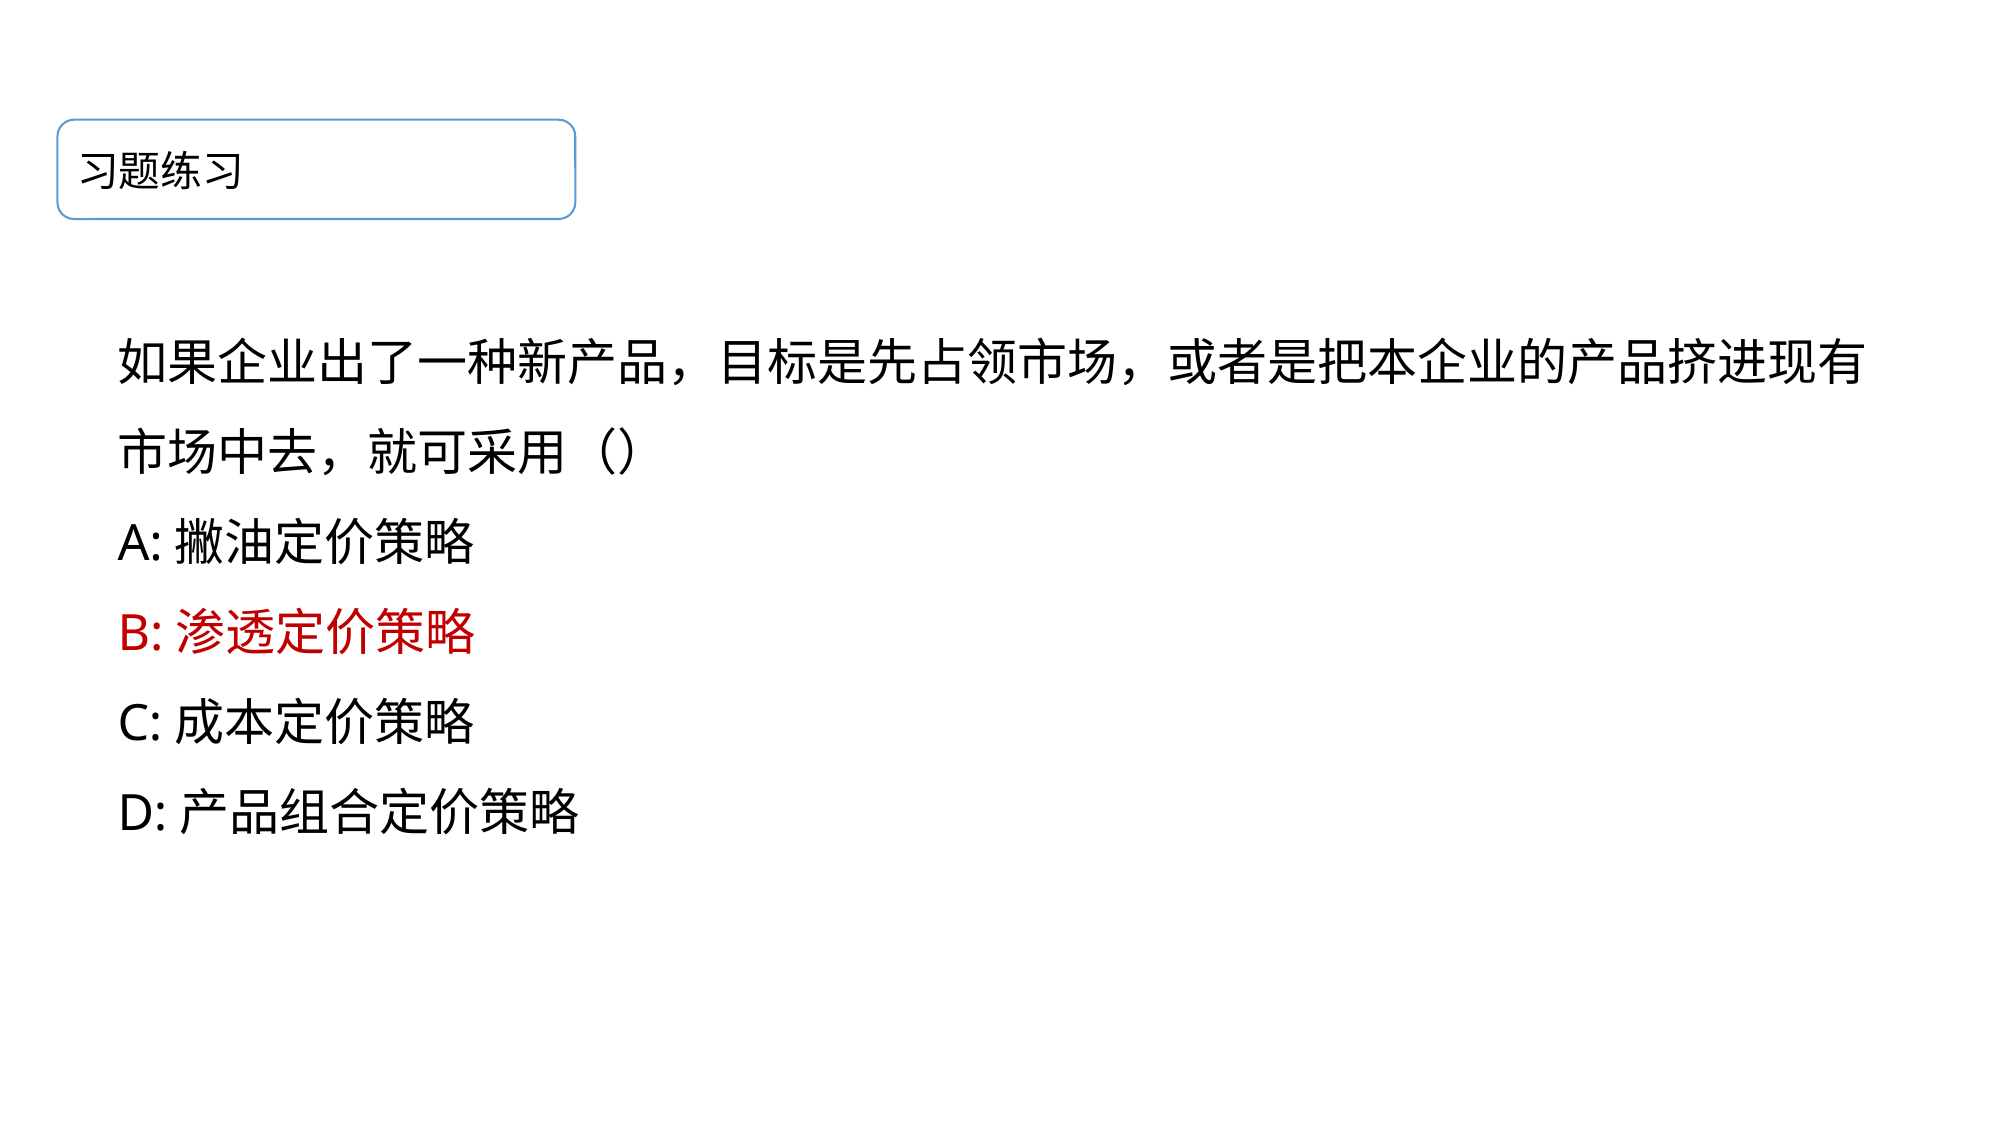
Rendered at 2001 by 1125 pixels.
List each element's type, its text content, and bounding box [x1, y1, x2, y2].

text_box 如果企业出了一种新产品，目标是先占领市场，或者是把本企业的产品挤进现有市场中去，就可采用（） A:撇油定价策略 B:渗透定价策略 C:成本定价策略 D:产品组合定价策略 [102, 293, 1887, 939]
text_box 习题练习 [56, 118, 577, 221]
